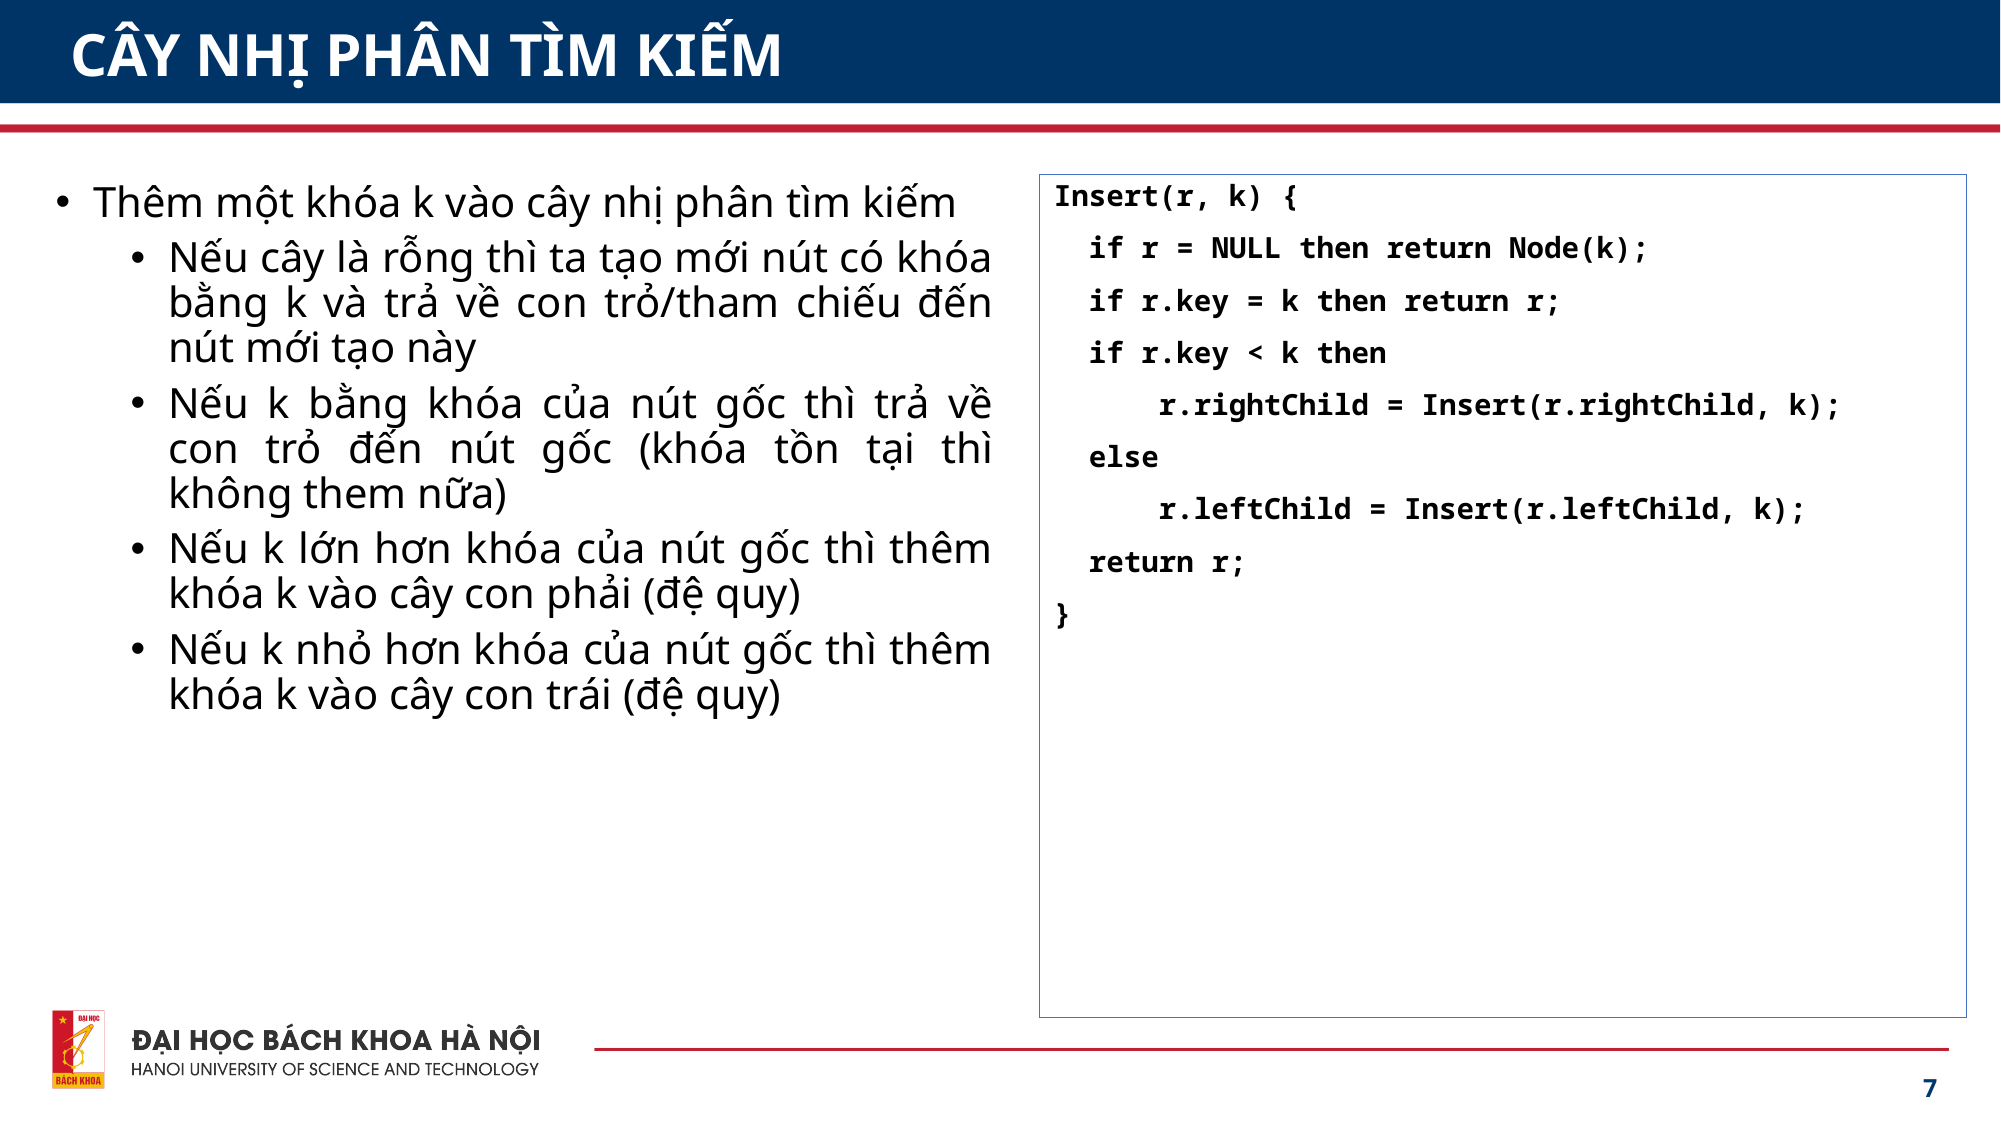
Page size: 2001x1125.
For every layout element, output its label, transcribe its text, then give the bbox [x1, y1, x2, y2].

text_box Insert(r, k) { if r = NULL then return Node(k); if r.key = k then return r; if r.key < k then r.rightChild = Insert(r.rightChild, k); else r.leftChild = Insert(r.leftChild, k); return r; } [1039, 174, 1967, 1018]
picture [0, 0, 2001, 1125]
slide_number 7 [1502, 1065, 1953, 1125]
text_box Thêm một khóa k vào cây nhị phân tìm kiếm Nếu cây là rỗng thì ta tạo mới nút có khóa bằng k và trả về con trỏ/tham chiếu đến nút mới tạo này Nếu k bằng khóa của nút gốc thì trả về con trỏ đến nút gốc (khóa tồn tại thì không them nữa) Nếu k lớn hơn khóa của nút gốc thì thêm khóa k vào cây con phải (đệ quy) Nếu k nhỏ hơn khóa của nút gốc thì thêm khóa k vào cây con trái (đệ quy) [40, 173, 1009, 872]
title CÂY NHỊ PHÂN TÌM KIẾM [55, 18, 1945, 90]
